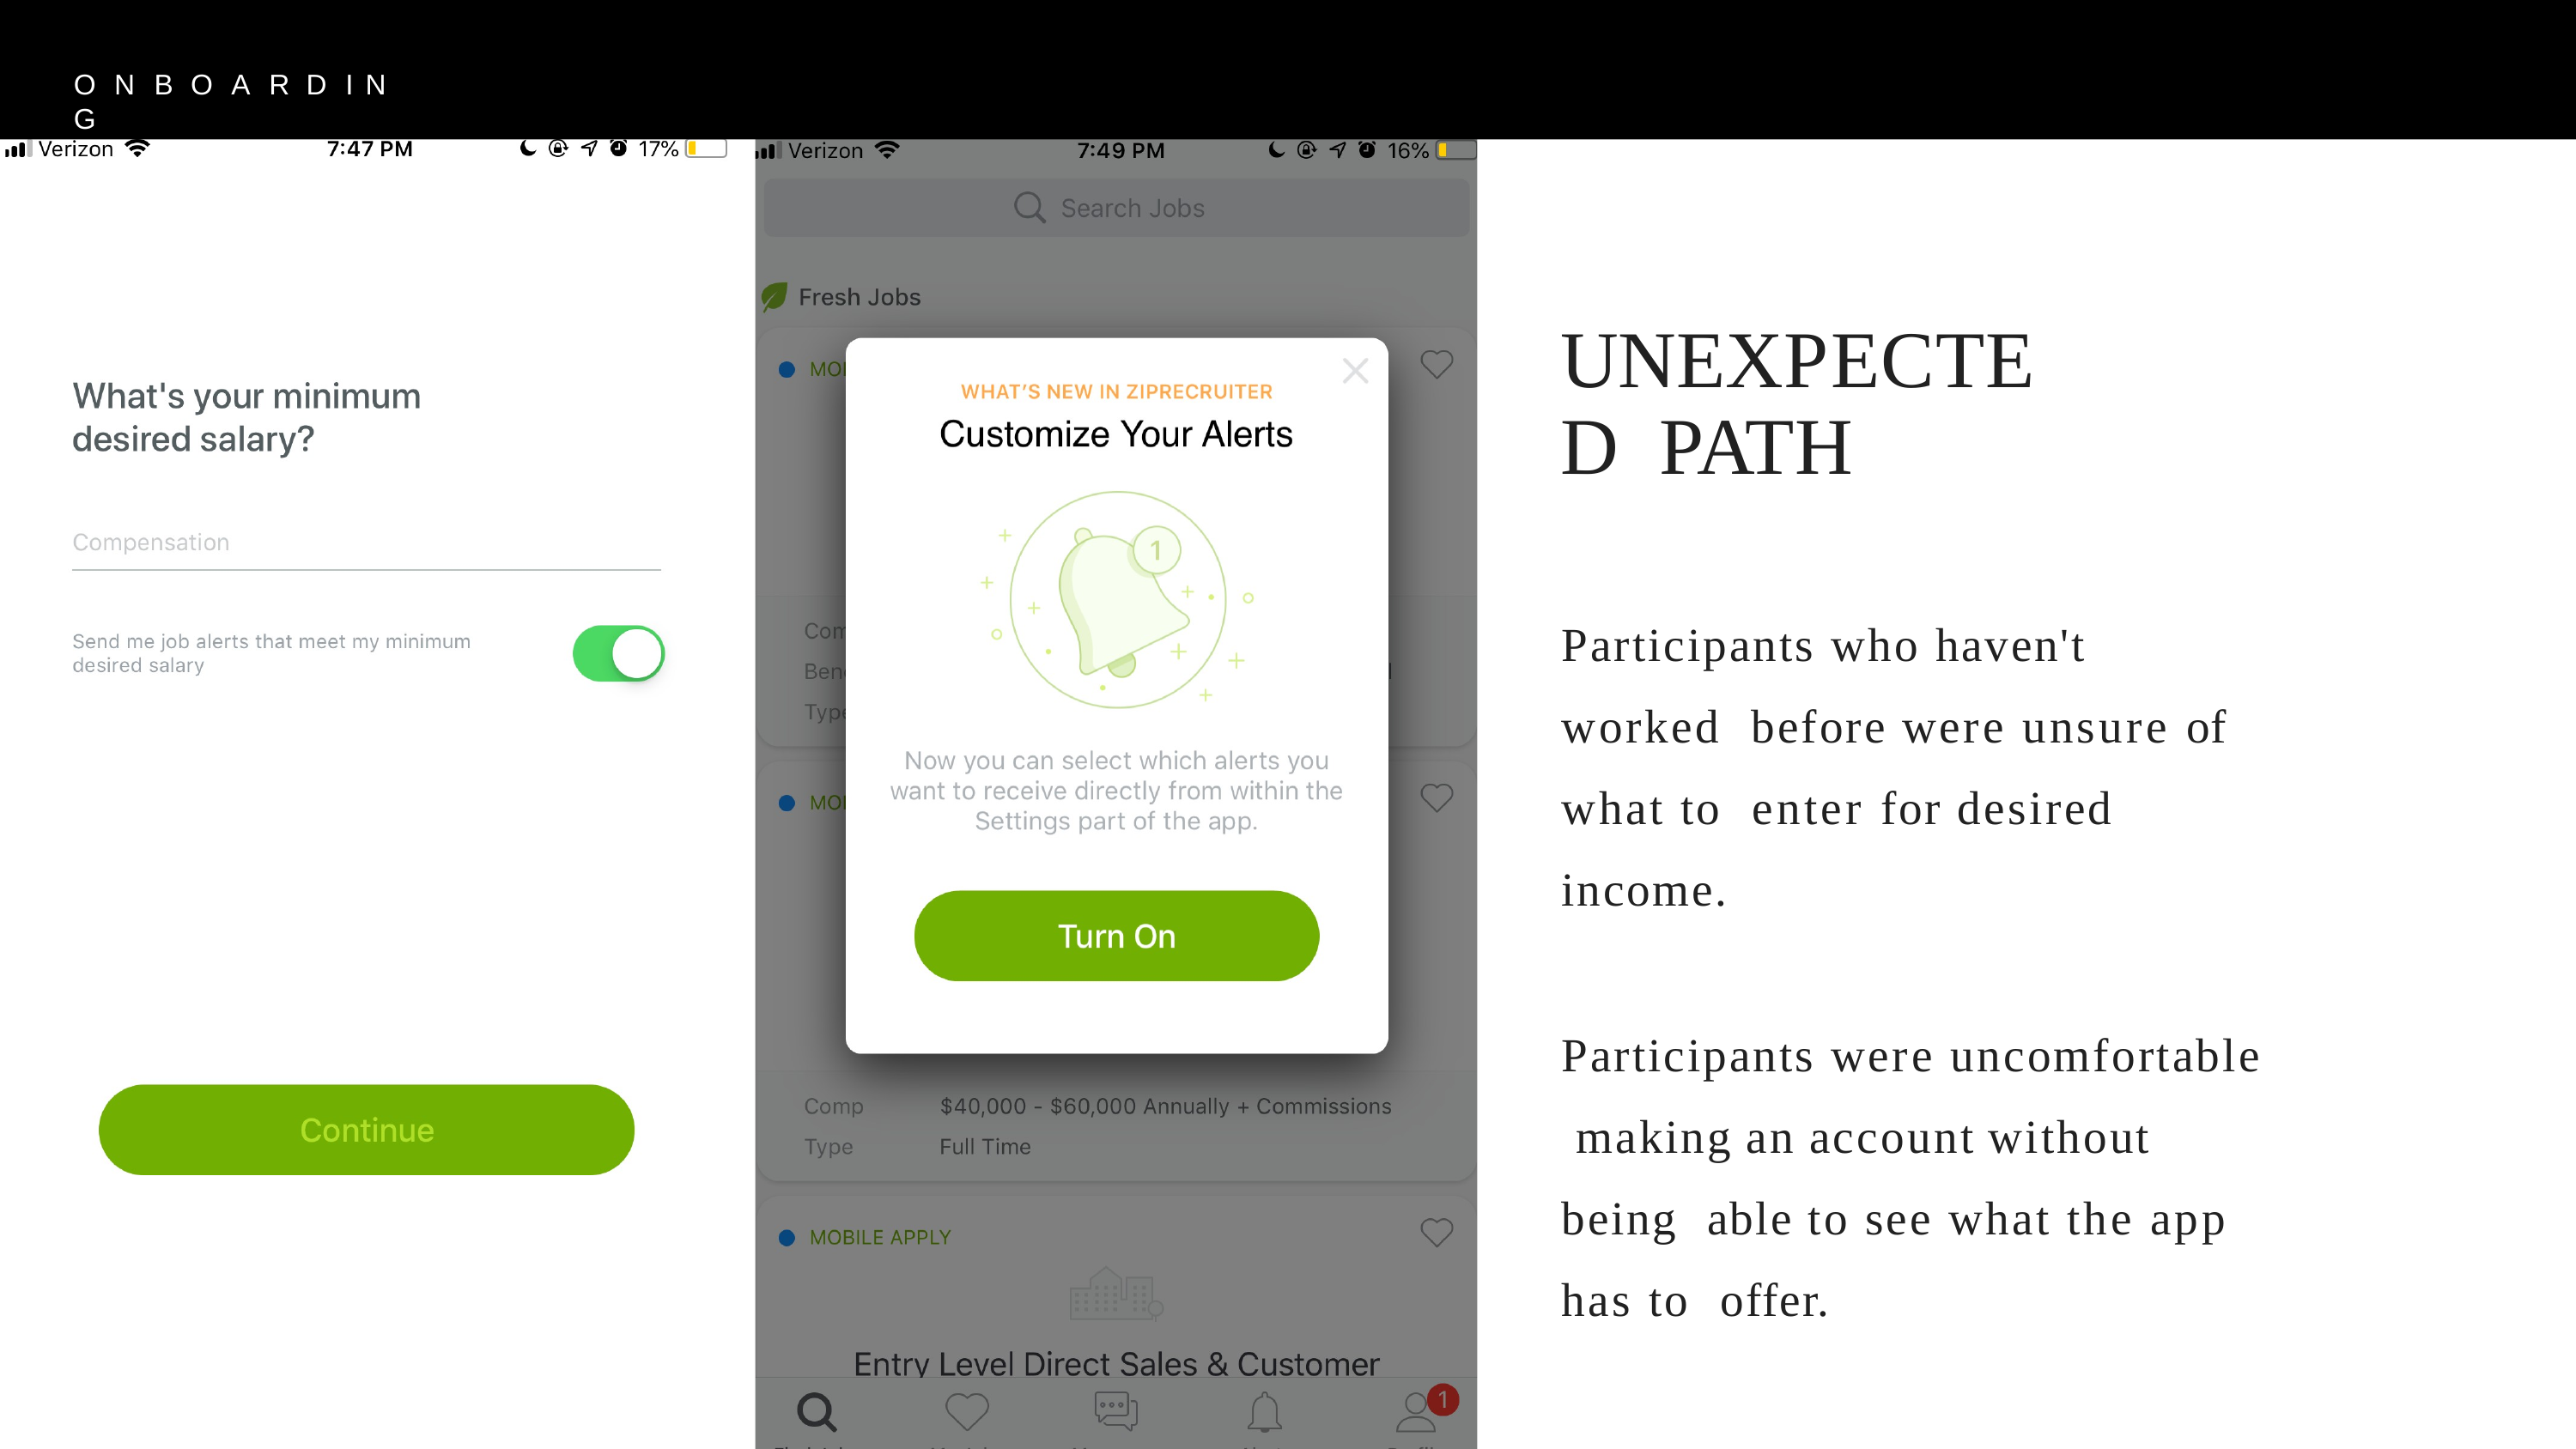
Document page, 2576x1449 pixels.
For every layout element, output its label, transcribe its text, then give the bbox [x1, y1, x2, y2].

title UNEXPECTED PATH [1558, 303, 2086, 558]
text_box O N B O A R D I N G [71, 64, 411, 136]
text_box [755, 140, 1478, 1449]
text_box [5, 140, 727, 1175]
text_box Participants who haven't worked before were unsure of what to enter for desired income. Participants were uncomfortable making an account without being able to see what the app has to offer. [1559, 587, 2270, 1326]
text_box [0, 0, 2576, 140]
